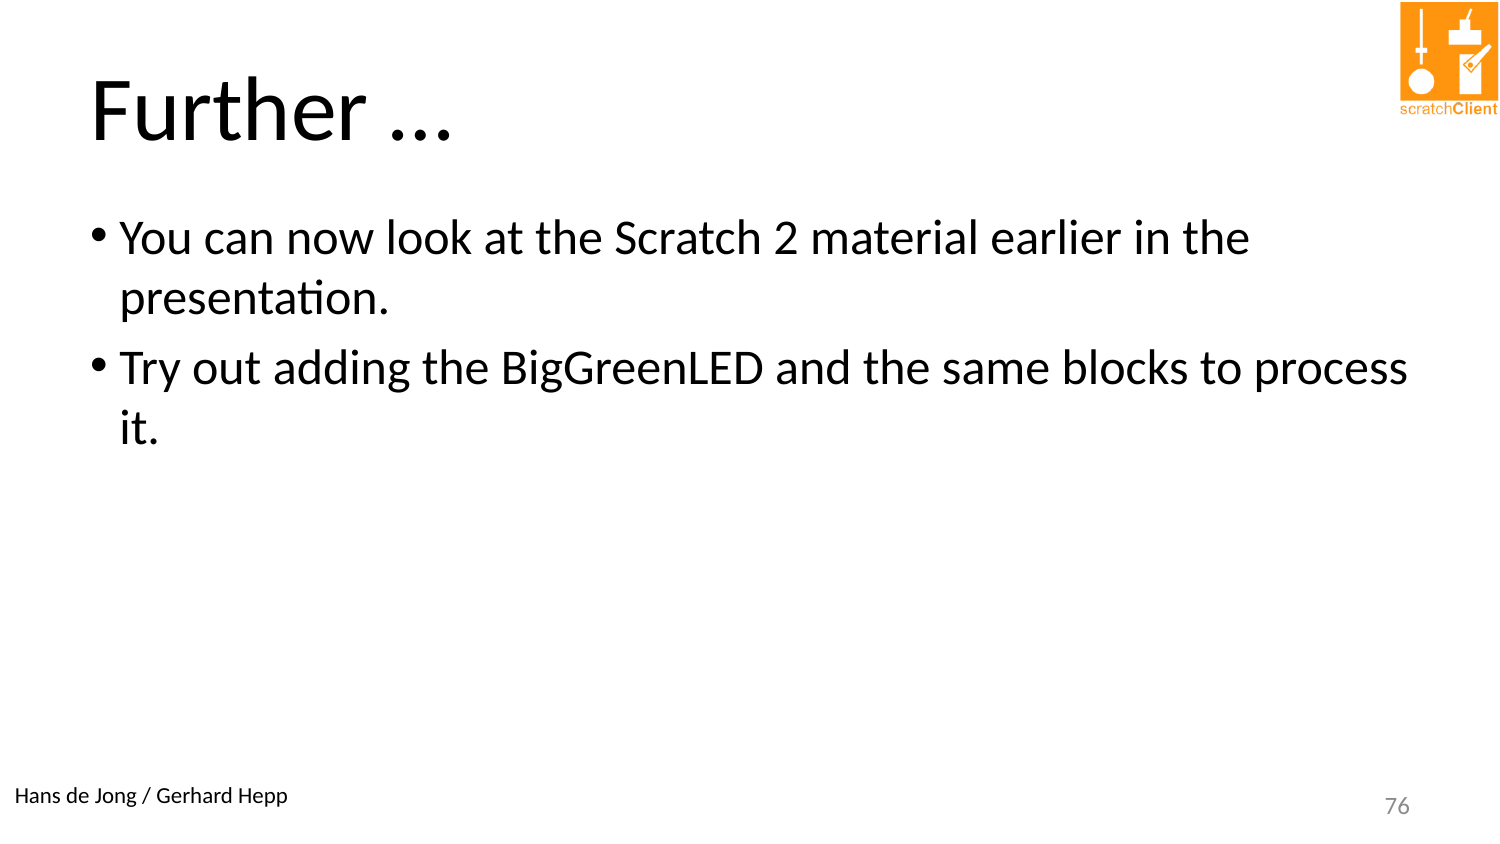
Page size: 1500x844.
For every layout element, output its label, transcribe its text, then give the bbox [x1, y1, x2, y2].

title Further … [75, 33, 1425, 175]
picture [1398, 2, 1499, 118]
list You can now look at the Scratch 2 material earlier in the presentation. Try out adding the BigGreenLED and the same blocks to process it. [75, 196, 1425, 754]
slide_number 76 [1340, 782, 1425, 827]
